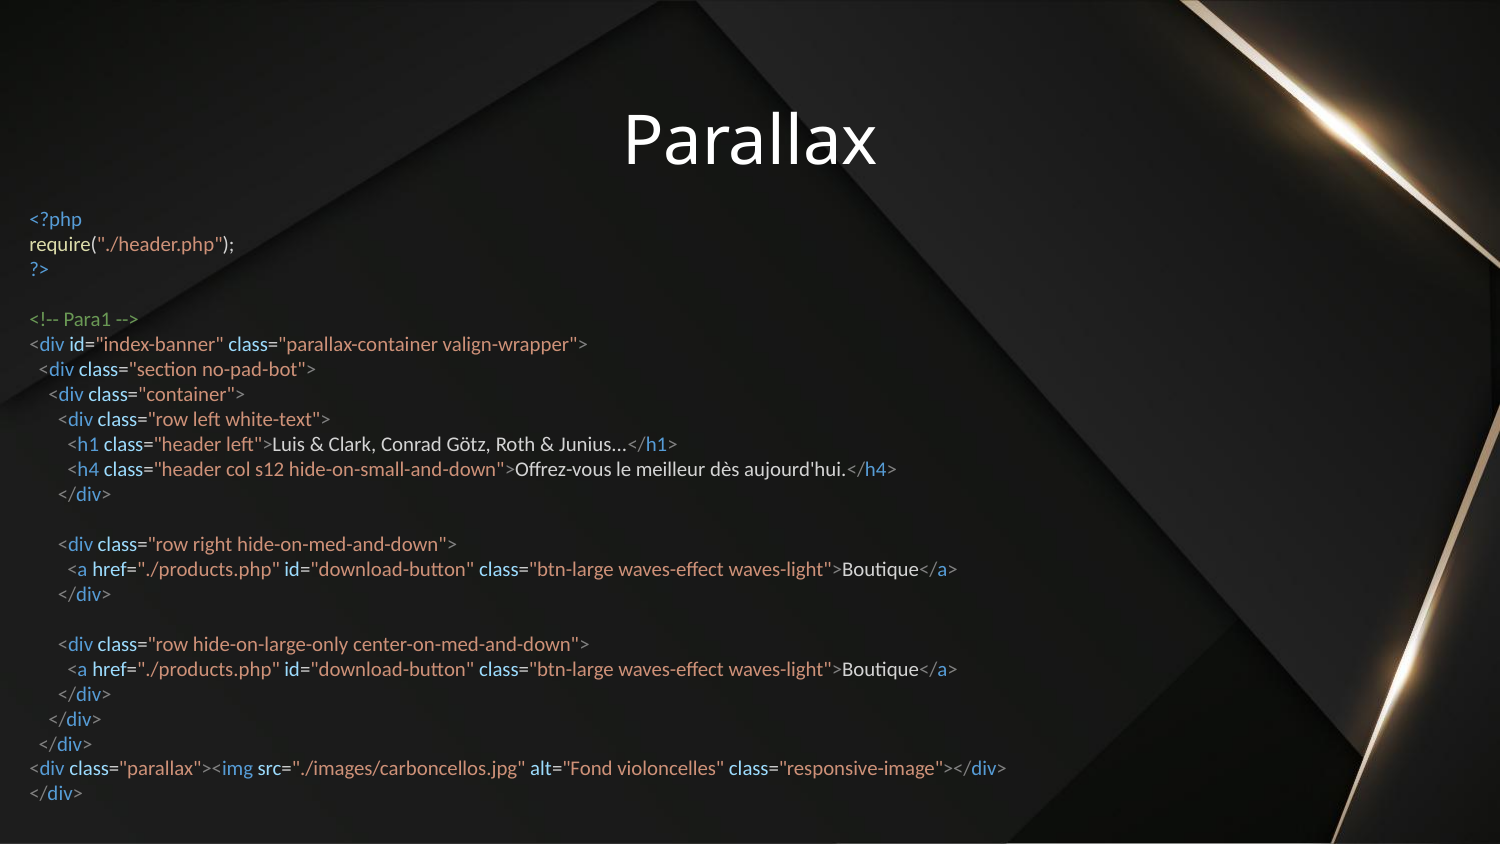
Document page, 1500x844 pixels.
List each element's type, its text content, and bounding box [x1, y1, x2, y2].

picture [0, 0, 1500, 844]
text_box <?php require("./header.php"); ?> <!-- Para1 --> <div id="index-banner" class="parallax-container valign-wrapper"> <div class="section no-pad-bot"> <div class="container"> <div class="row left white-text"> <h1 class="header left">Luis & Clark, Conrad Götz, Roth & Junius...</h1> <h4 class="header col s12 hide-on-small-and-down">Offrez-vous le meilleur dès aujourd'hui.</h4> </div> <div class="row right hide-on-med-and-down"> <a href="./products.php" id="download-button" class="btn-large waves-effect waves-light">Boutique</a> </div> <div class="row hide-on-large-only center-on-med-and-down"> <a href="./products.php" id="download-button" class="btn-large waves-effect waves-light">Boutique</a> </div> </div> </div> <div class="parallax"><img src="./images/carboncellos.jpg" alt="Fond violoncelles" class="responsive-image"></div> </div> [14, 198, 1500, 813]
title Parallax [114, 80, 1386, 175]
